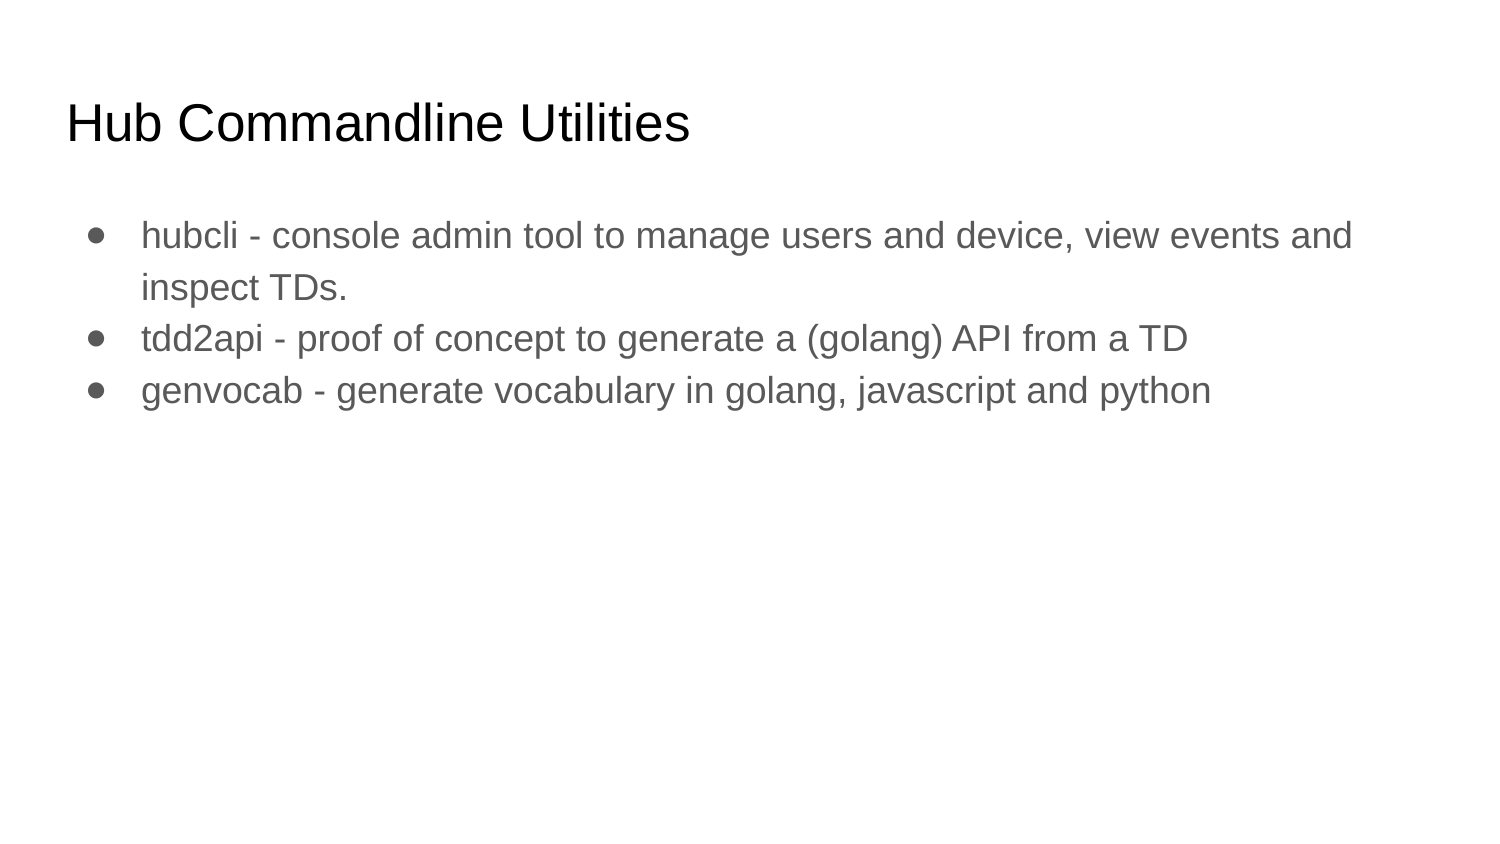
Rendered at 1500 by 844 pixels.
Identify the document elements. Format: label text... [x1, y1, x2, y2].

list hubcli - console admin tool to manage users and device, view events and inspect TDs. tdd2api - proof of concept to generate a (golang) API from a TD genvocab - generate vocabulary in golang, javascript and python [51, 189, 1449, 750]
title Hub Commandline Utilities [51, 72, 1449, 167]
